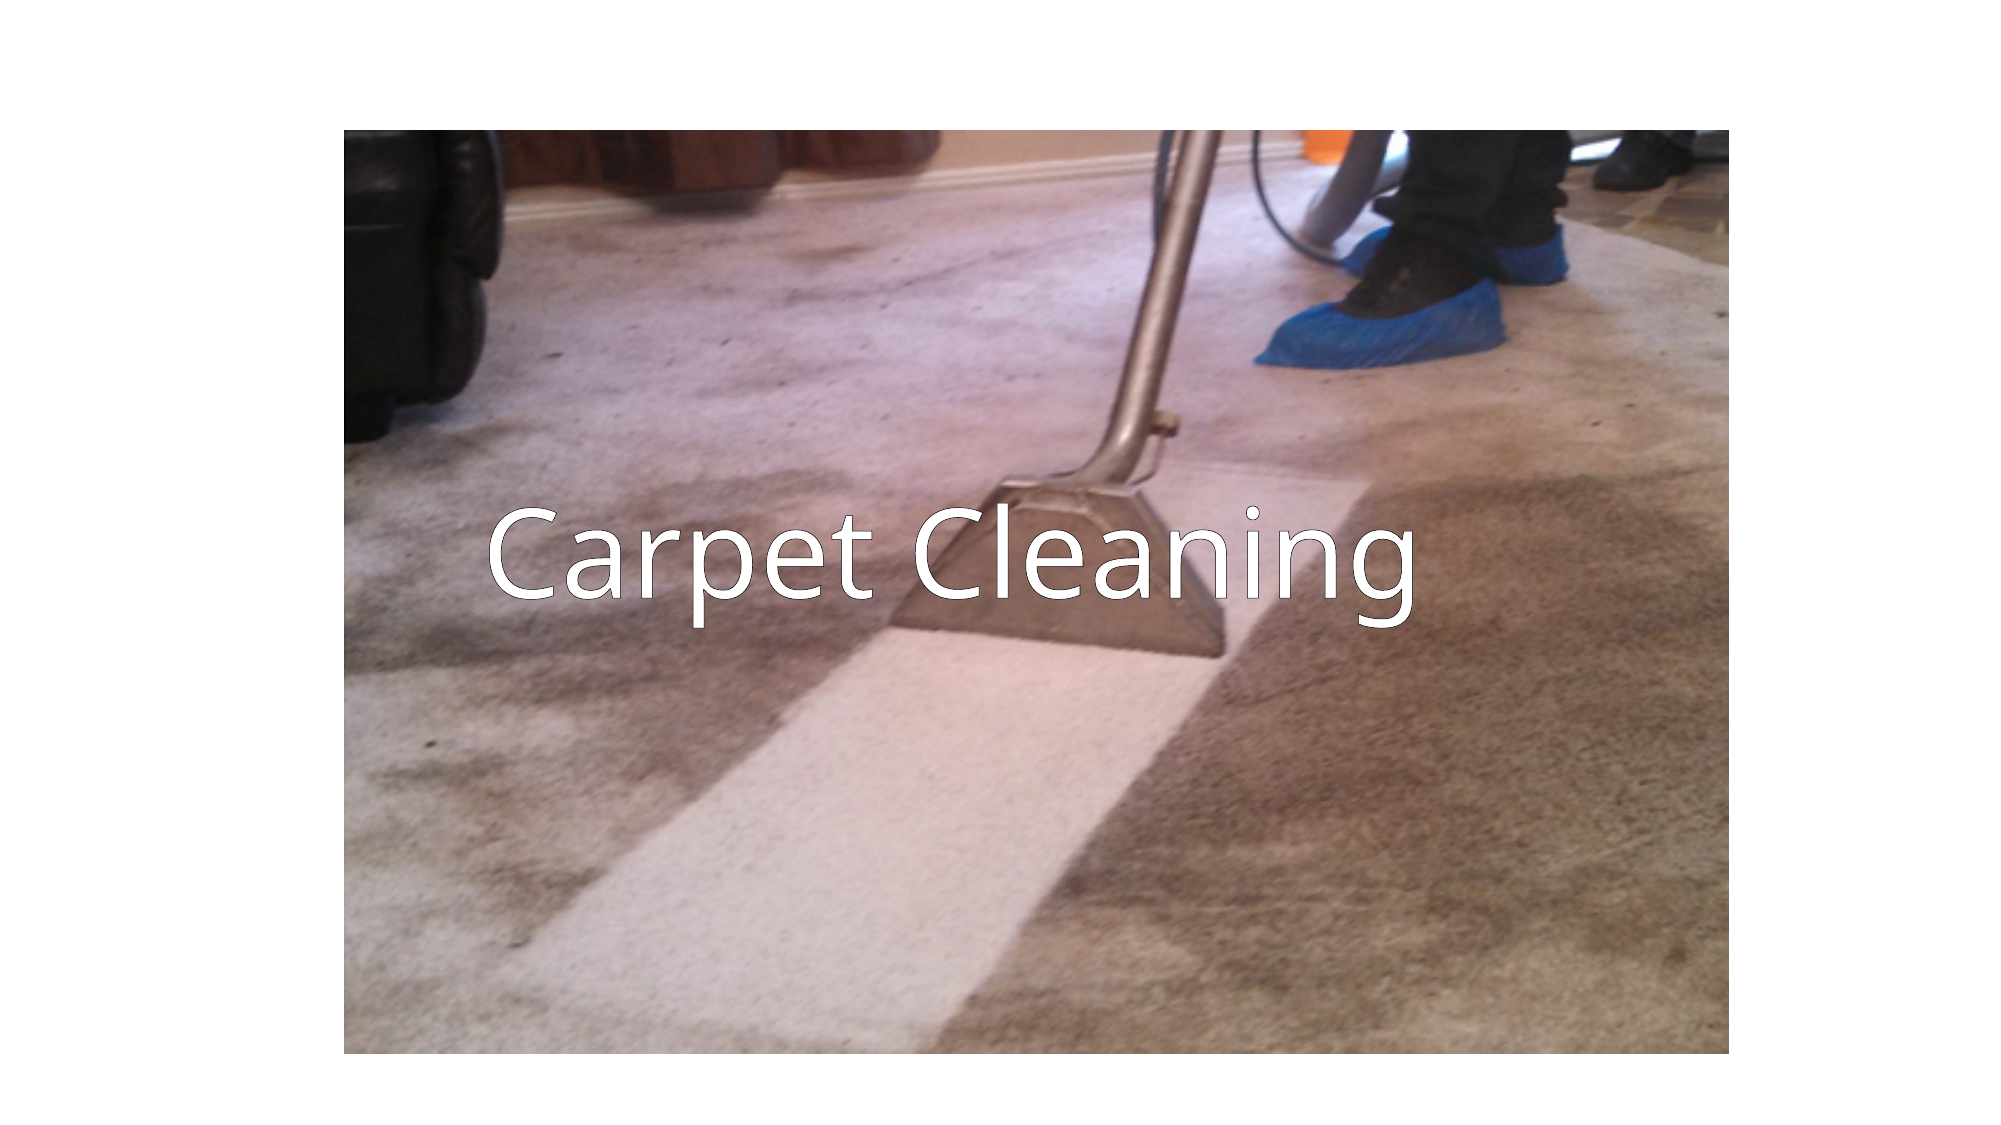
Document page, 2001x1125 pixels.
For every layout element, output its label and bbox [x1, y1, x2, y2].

picture [344, 130, 1729, 1054]
